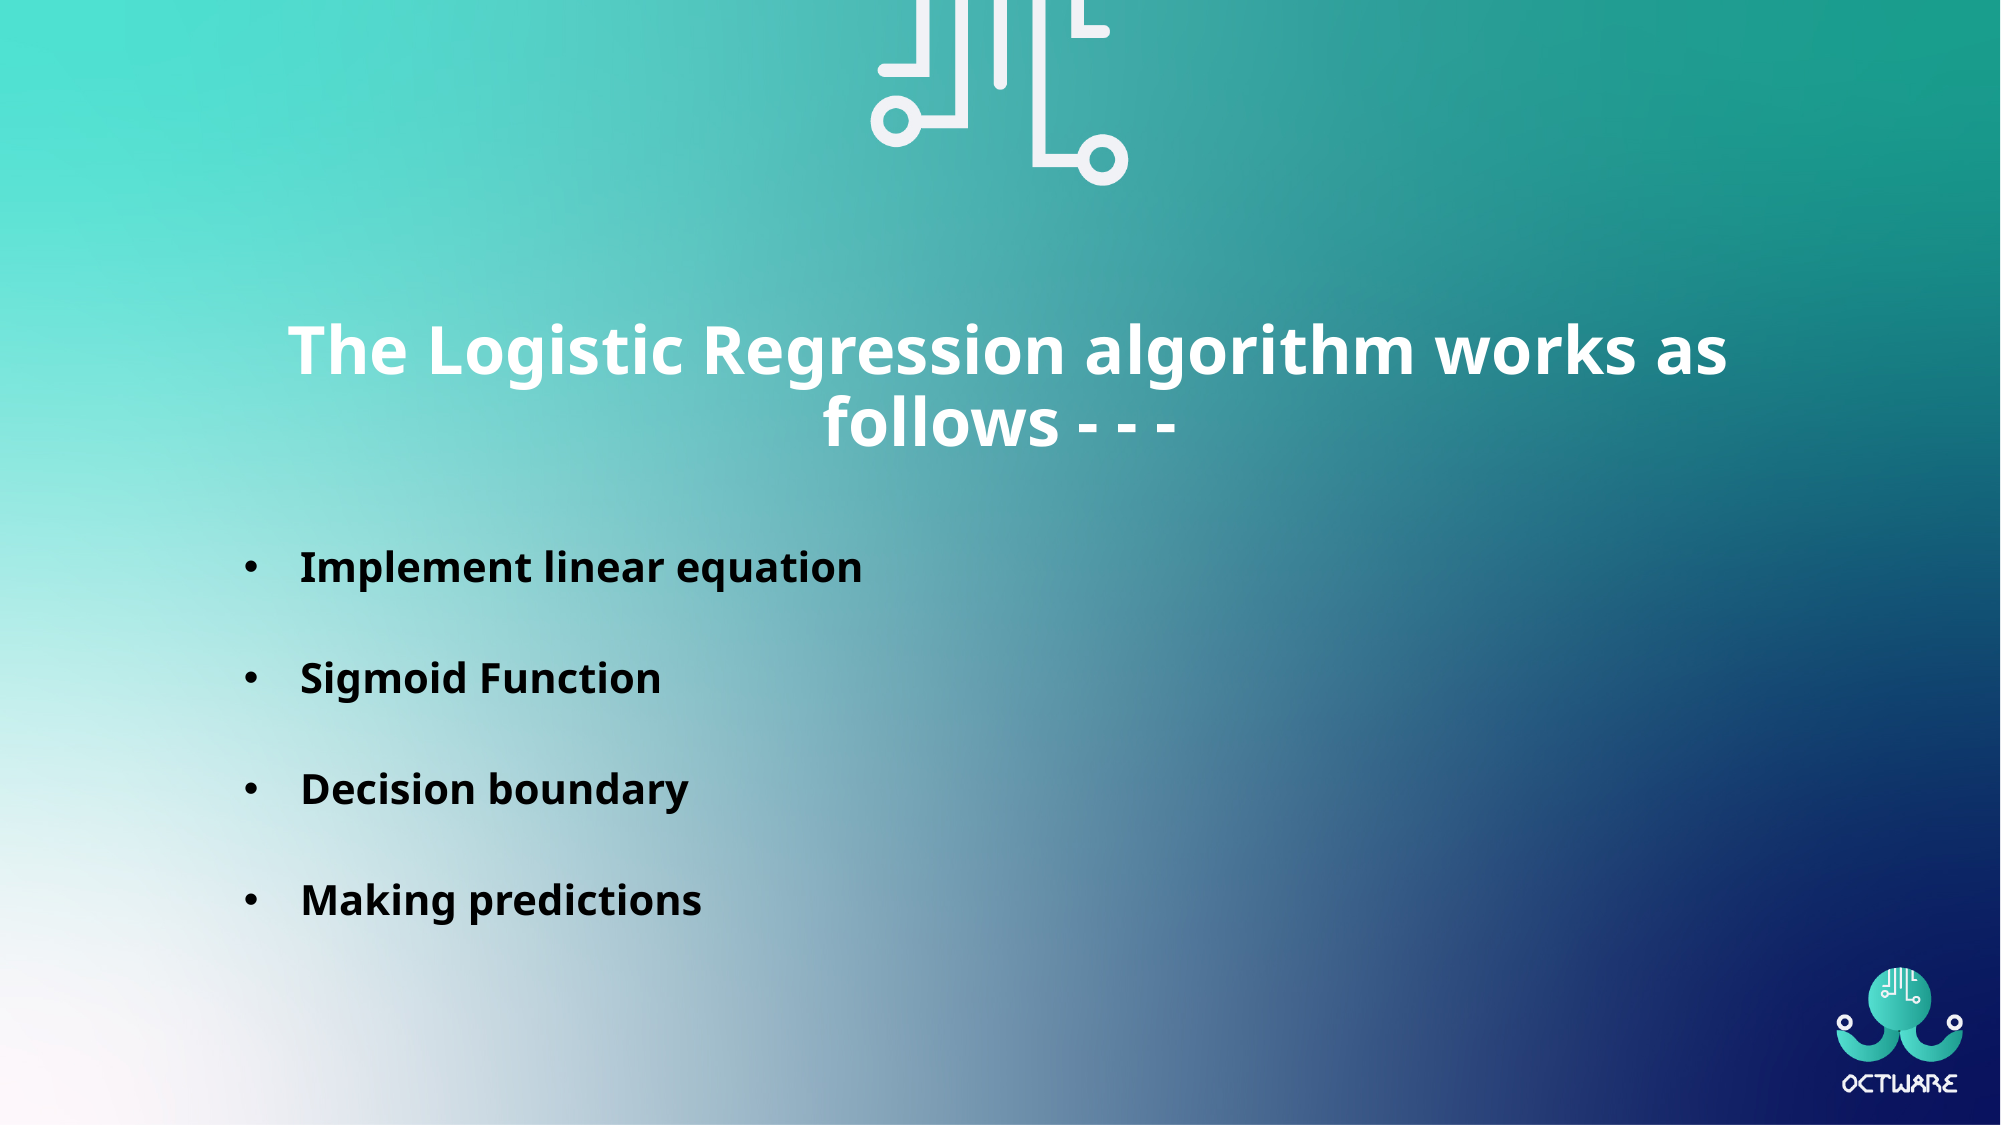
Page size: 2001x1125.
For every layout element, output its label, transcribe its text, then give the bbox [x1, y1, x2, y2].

subtitle The Logistic Regression algorithm works as follows - - - Implement linear equation Sigmoid Function Decision boundary Making predictions [153, 309, 1847, 988]
picture [0, 0, 2001, 1125]
